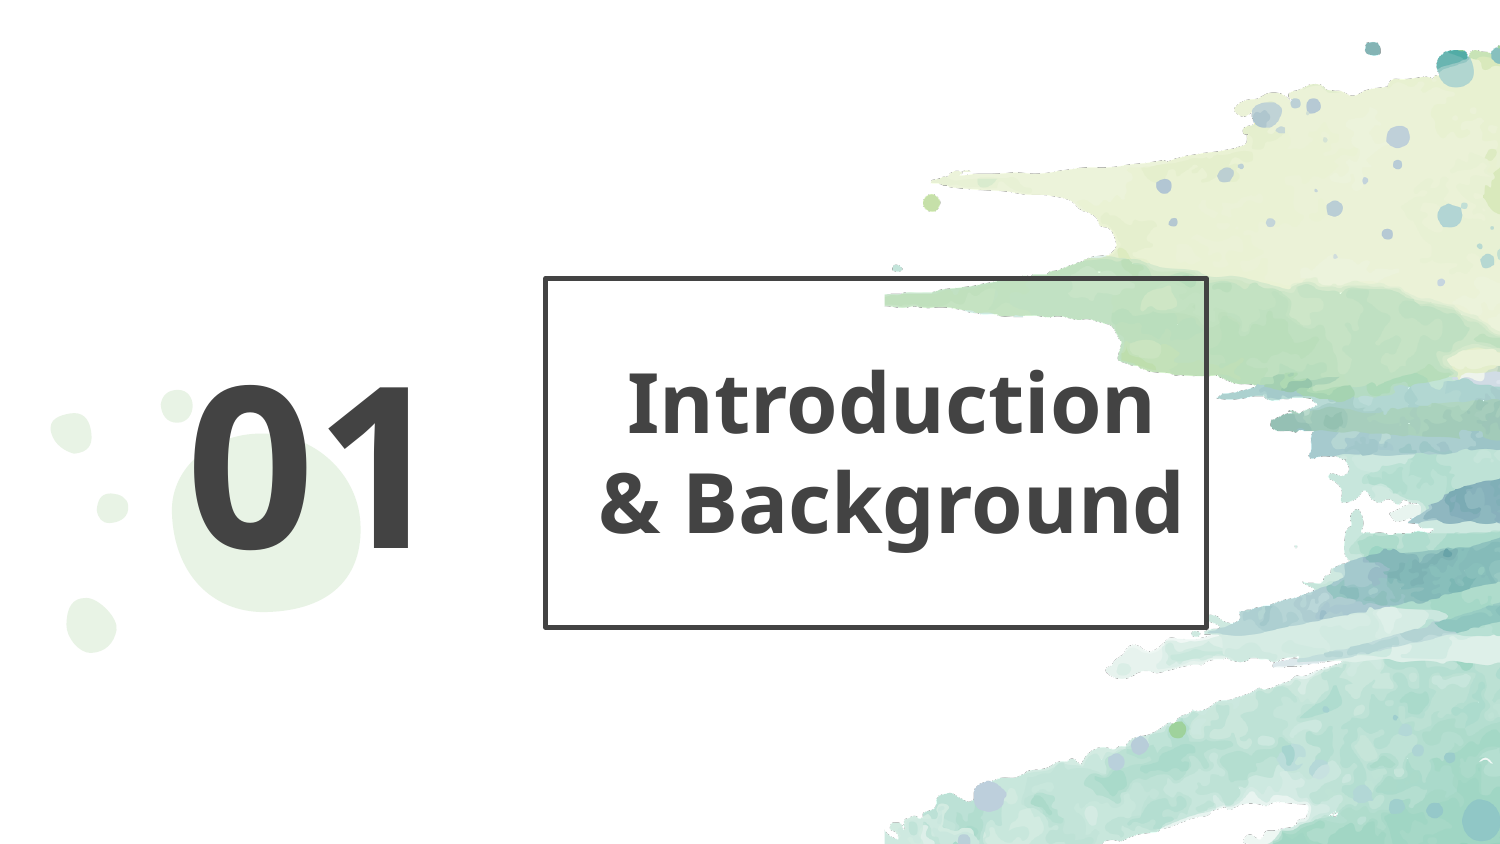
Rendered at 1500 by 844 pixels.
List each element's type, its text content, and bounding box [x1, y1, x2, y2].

title 01 [121, 286, 509, 609]
picture [884, 0, 1500, 844]
title Introduction & Background [543, 276, 879, 630]
